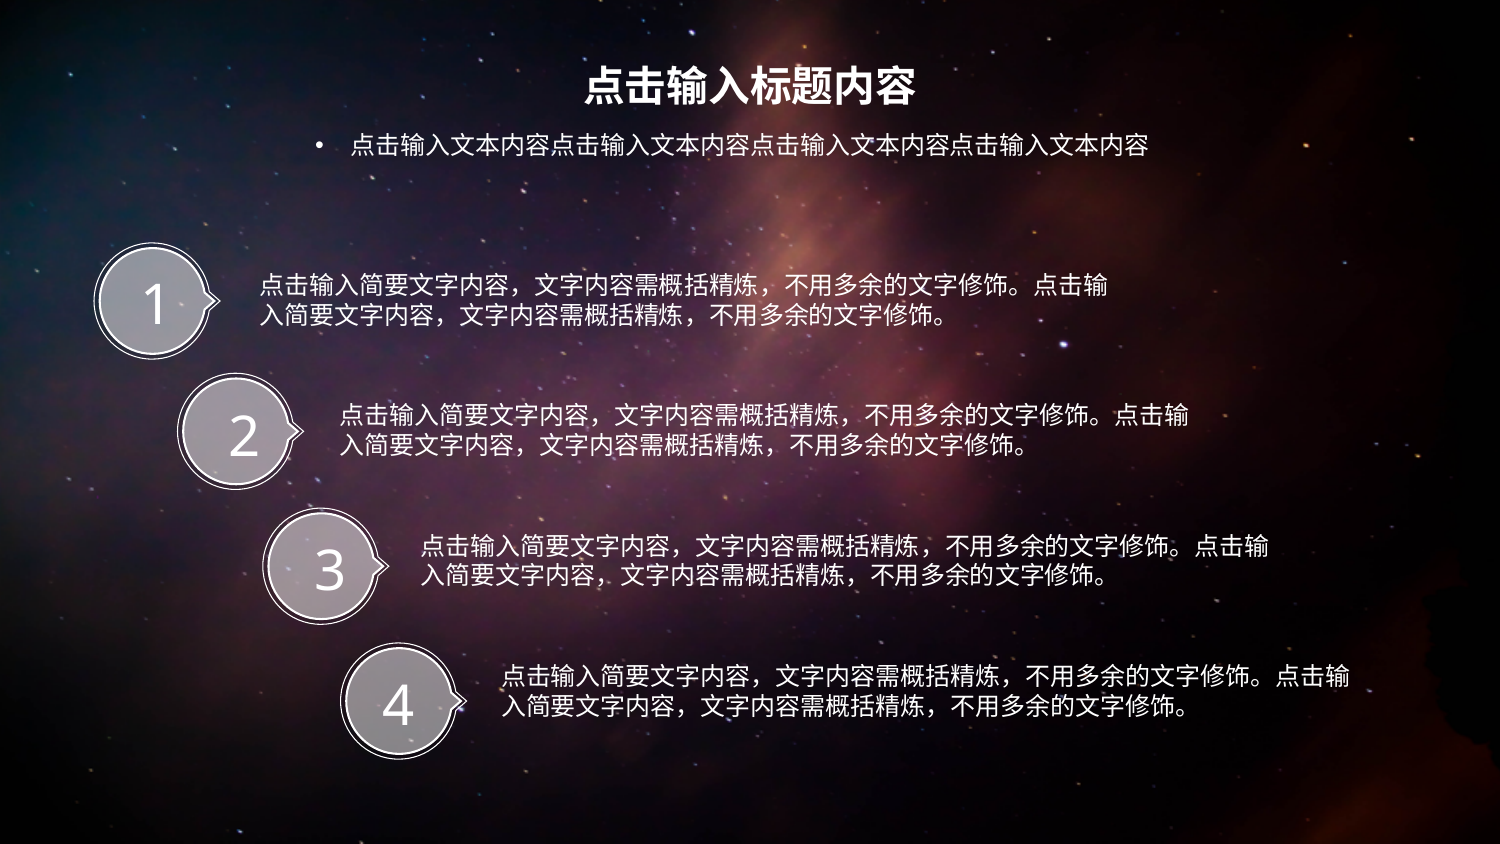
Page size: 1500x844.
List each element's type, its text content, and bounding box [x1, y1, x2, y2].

text_box 点击输入简要文字内容，文字内容需概括精炼，不用多余的文字修饰。点击输入简要文字内容，文字内容需概括精炼，不用多余的文字修饰。 [405, 522, 1294, 598]
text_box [93, 242, 221, 359]
text_box 点击输入标题内容 [446, 52, 1054, 118]
picture [0, 0, 1500, 844]
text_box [177, 373, 304, 490]
text_box 点击输入文本内容点击输入文本内容点击输入文本内容点击输入文本内容 [147, 125, 1319, 179]
text_box 点击输入简要文字内容，文字内容需概括精炼，不用多余的文字修饰。点击输入简要文字内容，文字内容需概括精炼，不用多余的文字修饰。 [486, 652, 1375, 728]
text_box 点击输入简要文字内容，文字内容需概括精炼，不用多余的文字修饰。点击输入简要文字内容，文字内容需概括精炼，不用多余的文字修饰。 [244, 261, 1133, 337]
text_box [340, 642, 467, 760]
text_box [262, 507, 389, 625]
text_box 点击输入简要文字内容，文字内容需概括精炼，不用多余的文字修饰。点击输入简要文字内容，文字内容需概括精炼，不用多余的文字修饰。 [325, 392, 1214, 467]
